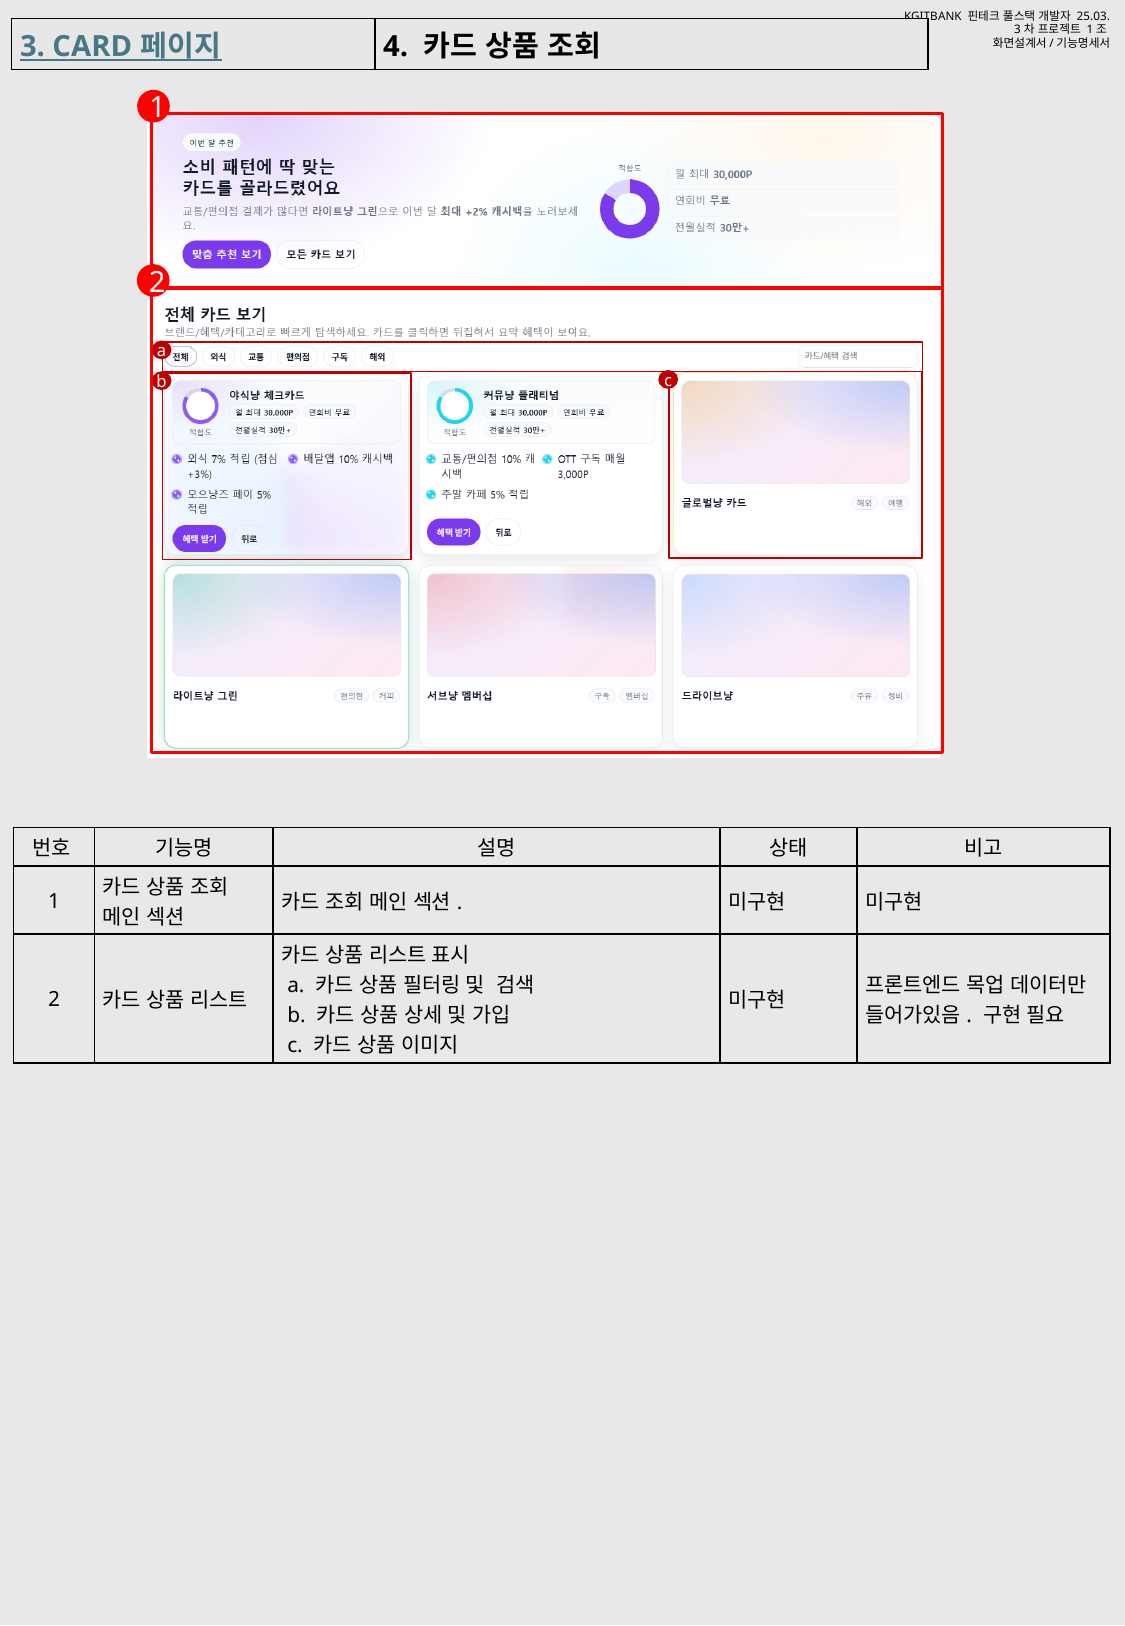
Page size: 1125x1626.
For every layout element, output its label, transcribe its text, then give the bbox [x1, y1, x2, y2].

table_cell 프론트엔드 목업 데이터만 들어가있음. 구현 필요 [858, 935, 1109, 1062]
table_cell 2 [14, 935, 94, 1062]
table_cell 카드 상품 리스트 표시 a. 카드 상품 필터링 및 검색 b. 카드 상품 상세 및 가입 c. 카드 상품 이미지 [274, 935, 719, 1062]
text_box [137, 265, 943, 754]
table_cell 미구현 [721, 935, 856, 1062]
table_cell 카드 조회 메인 섹션. [274, 867, 719, 933]
table_header 비고 [858, 828, 1109, 865]
table_header 3. CARD 페이지 [12, 19, 374, 69]
table_header 설명 [274, 828, 719, 865]
table_cell 미구현 [721, 867, 856, 933]
table_header 기능명 [95, 828, 272, 865]
table_cell 카드 상품 조회 메인 섹션 [95, 867, 272, 933]
table_cell 카드 상품 리스트 [95, 935, 272, 1062]
table_header 번호 [14, 828, 94, 865]
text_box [138, 90, 944, 288]
table_cell 1 [14, 867, 94, 933]
table_header 상태 [721, 828, 856, 865]
table_header 4. 카드 상품 조회 [376, 19, 927, 69]
picture [147, 754, 940, 759]
table_cell 미구현 [858, 867, 1109, 933]
